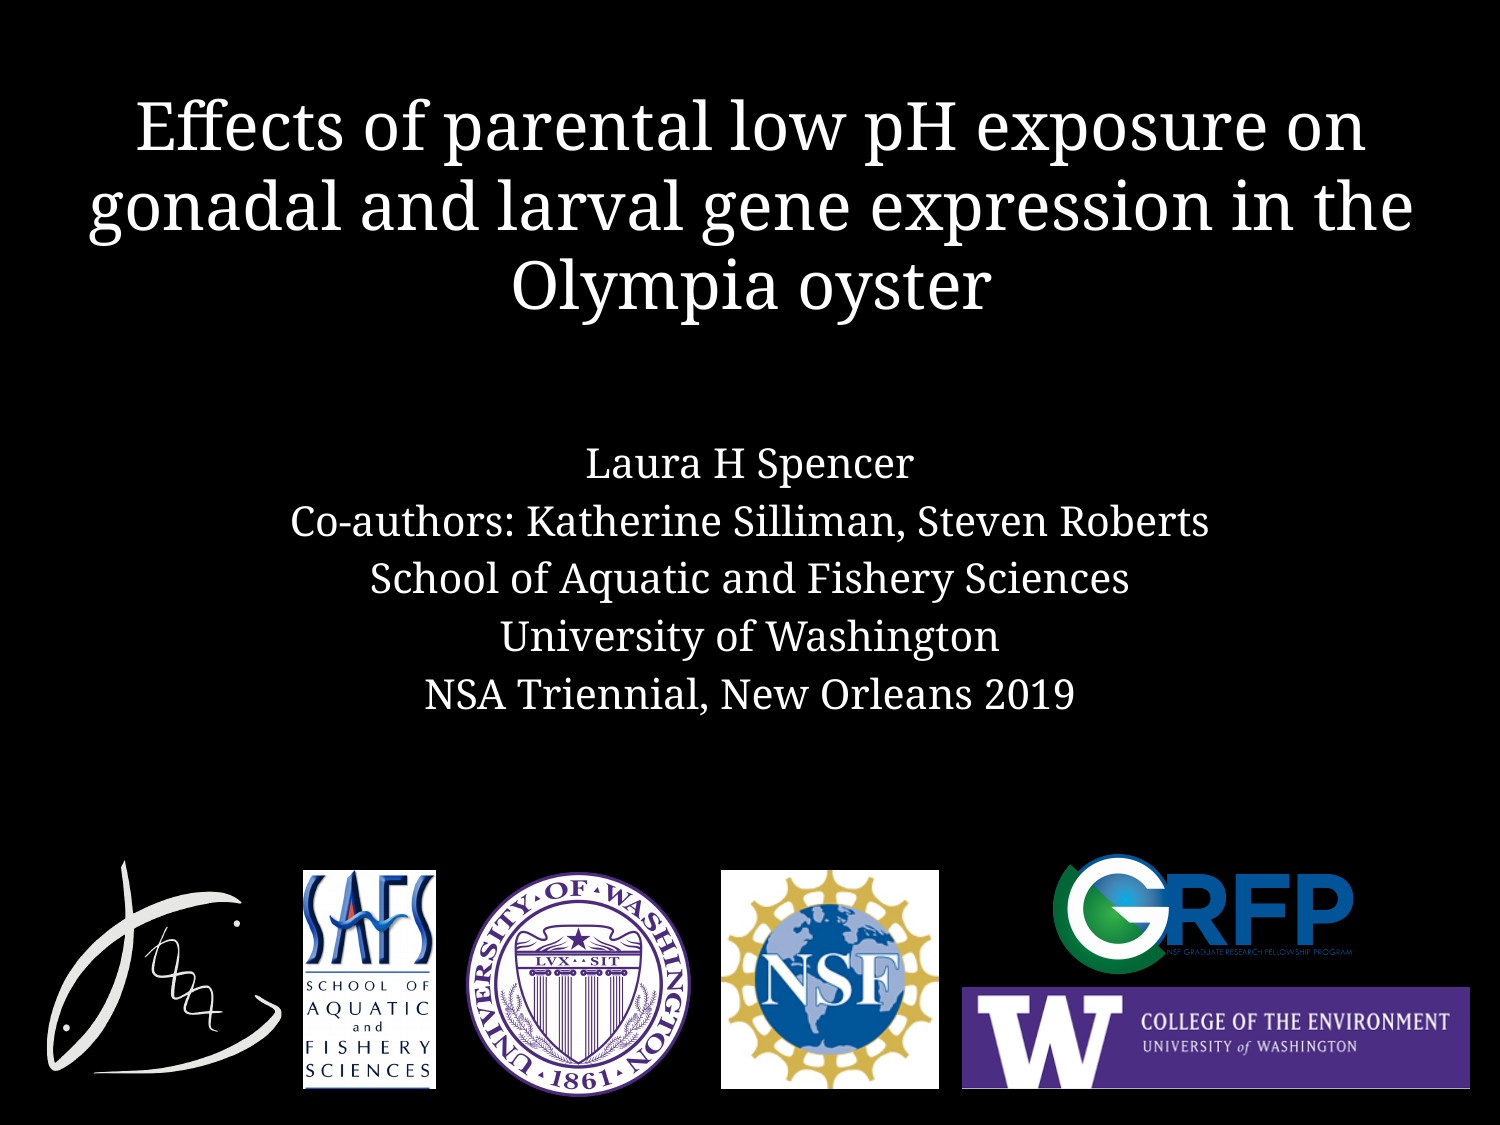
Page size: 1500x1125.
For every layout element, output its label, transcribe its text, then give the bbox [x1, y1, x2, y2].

picture [32, 855, 298, 1089]
text_box Effects of parental low pH exposure on gonadal and larval gene expression in the Olympia oyster [50, 23, 1454, 384]
picture [720, 869, 940, 1089]
picture [303, 869, 436, 1089]
subtitle Laura H Spencer Co-authors: Katherine Silliman, Steven Roberts School of Aquatic and Fishery Sciences University of Washington NSA Triennial, New Orleans 2019 [225, 429, 1275, 727]
picture [962, 987, 1470, 1089]
picture [463, 869, 692, 1098]
picture [1049, 848, 1356, 978]
